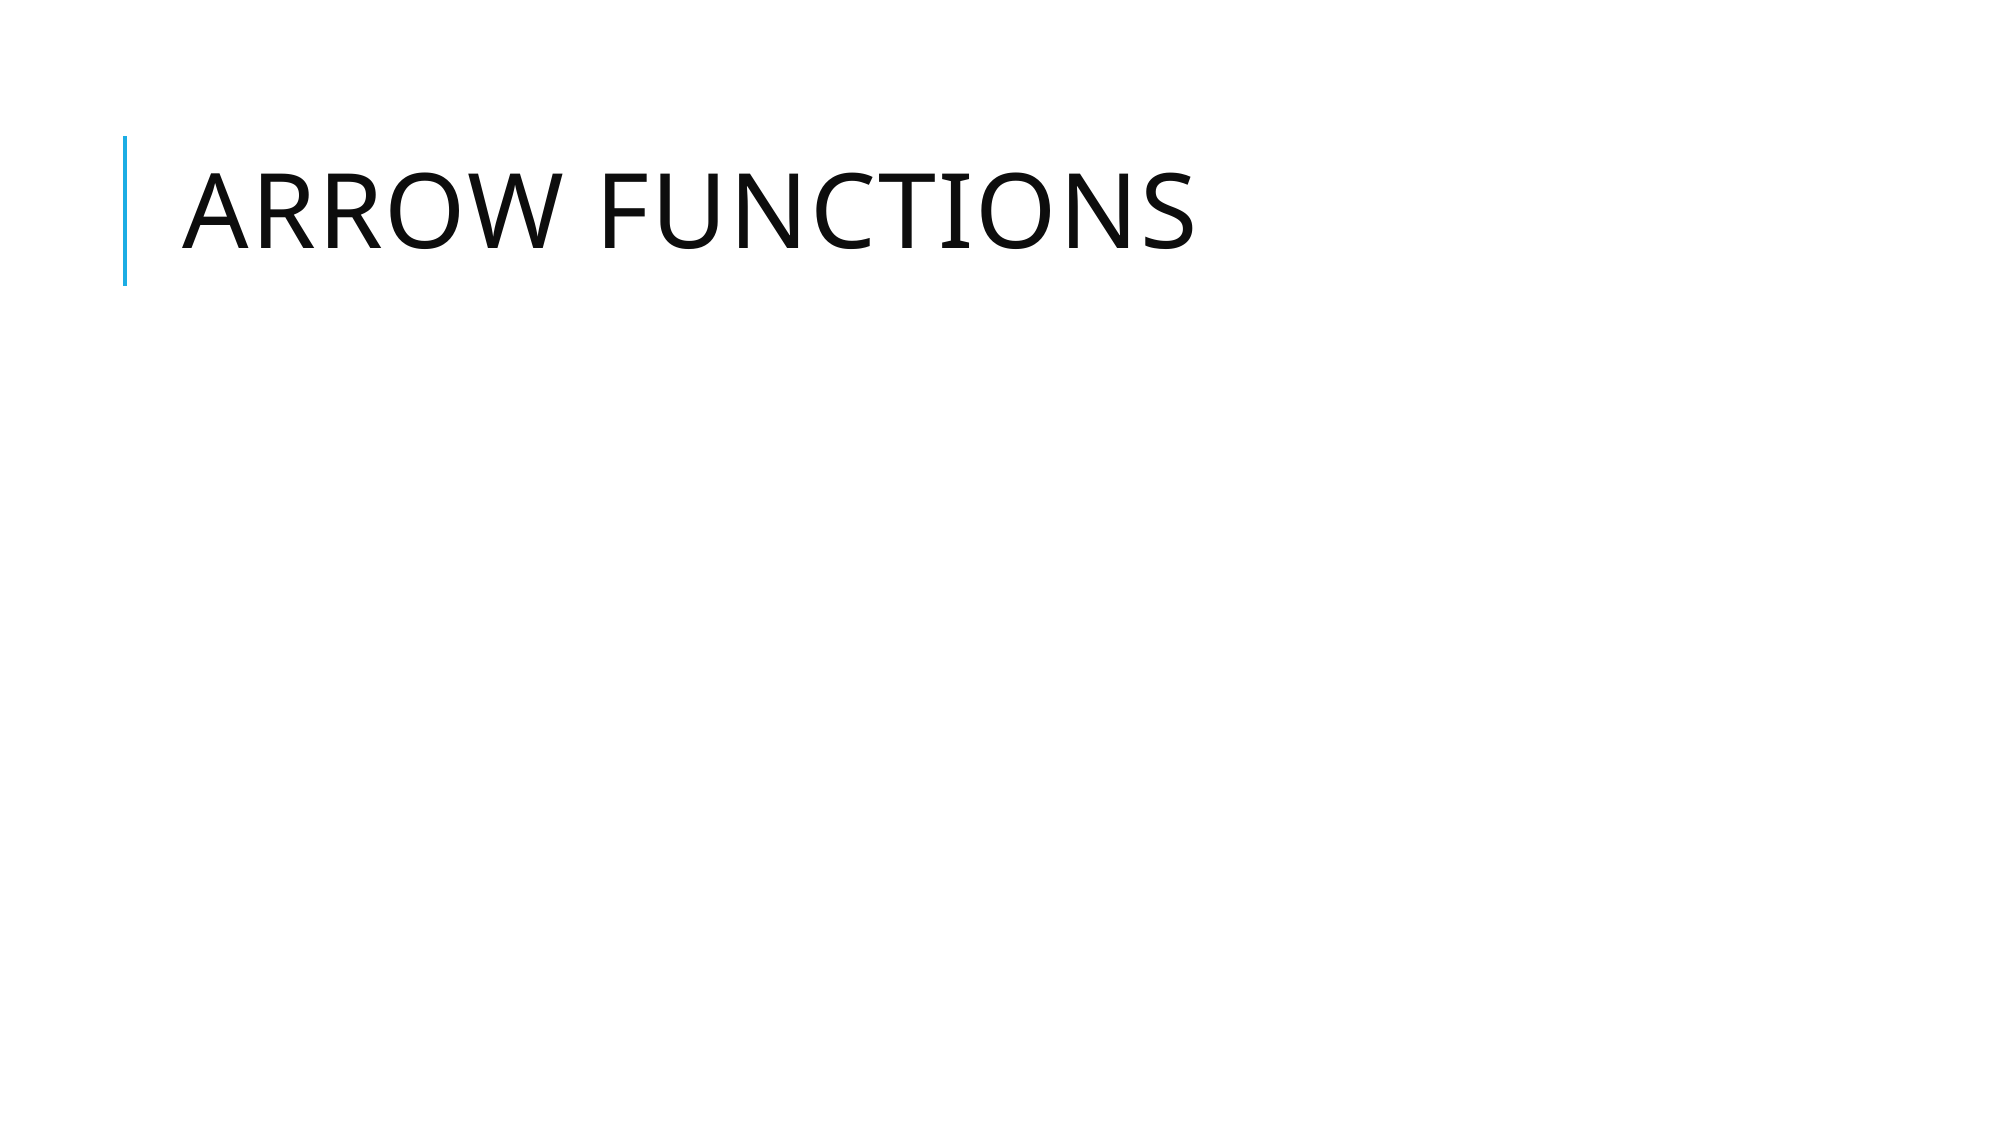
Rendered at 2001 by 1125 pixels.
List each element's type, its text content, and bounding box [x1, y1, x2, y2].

title Arrow functions [168, 96, 1763, 342]
